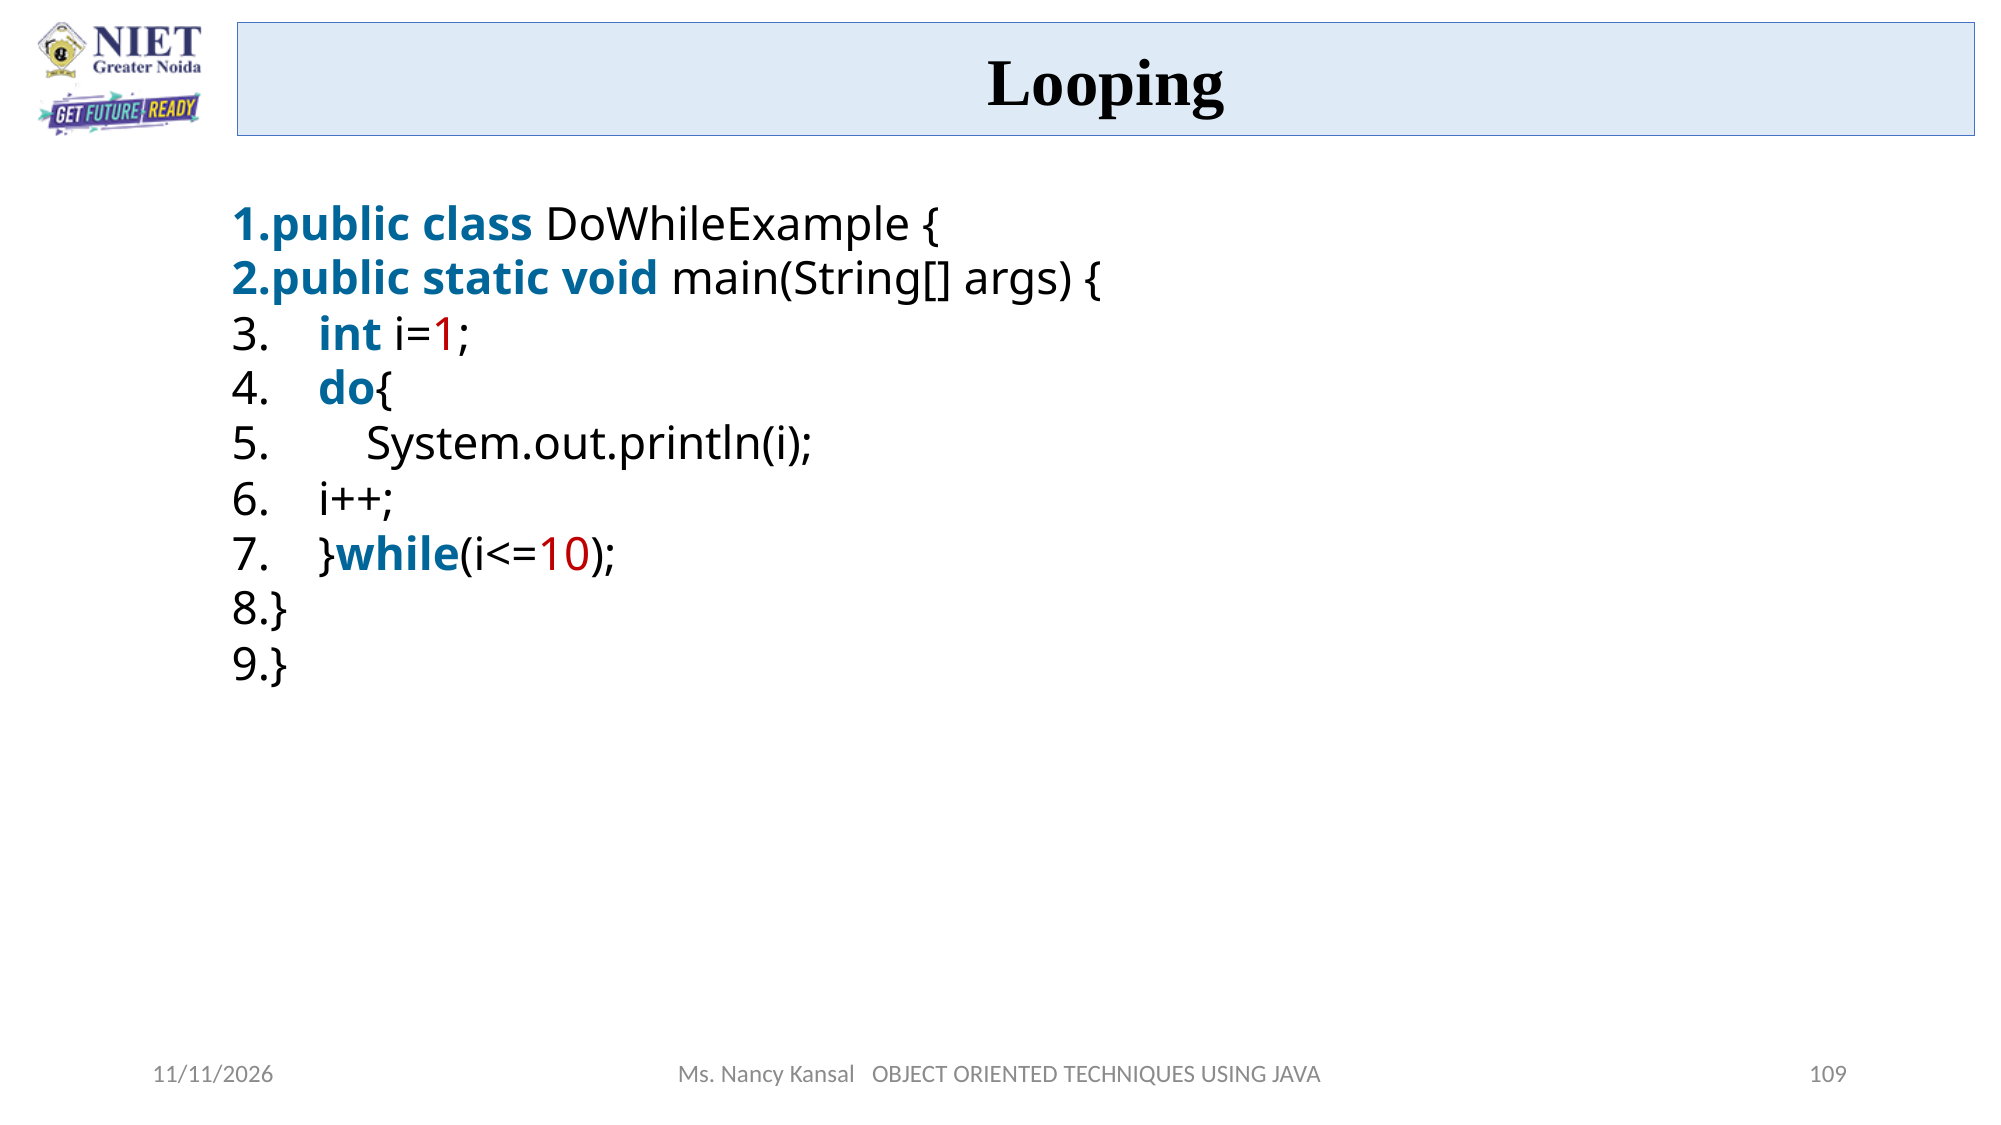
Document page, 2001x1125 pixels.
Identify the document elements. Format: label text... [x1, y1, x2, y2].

slide_number 109 [1412, 1042, 1863, 1103]
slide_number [137, 1042, 588, 1103]
text_box public class DoWhileExample { public static void main(String[] args) { int i=1; do{ System.out.println(i); i++; }while(i<=10); } } [216, 186, 1501, 697]
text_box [0, 11, 1975, 147]
footer Ms. Nancy Kansal OBJECT ORIENTED TECHNIQUES USING JAVA [662, 1042, 1338, 1103]
